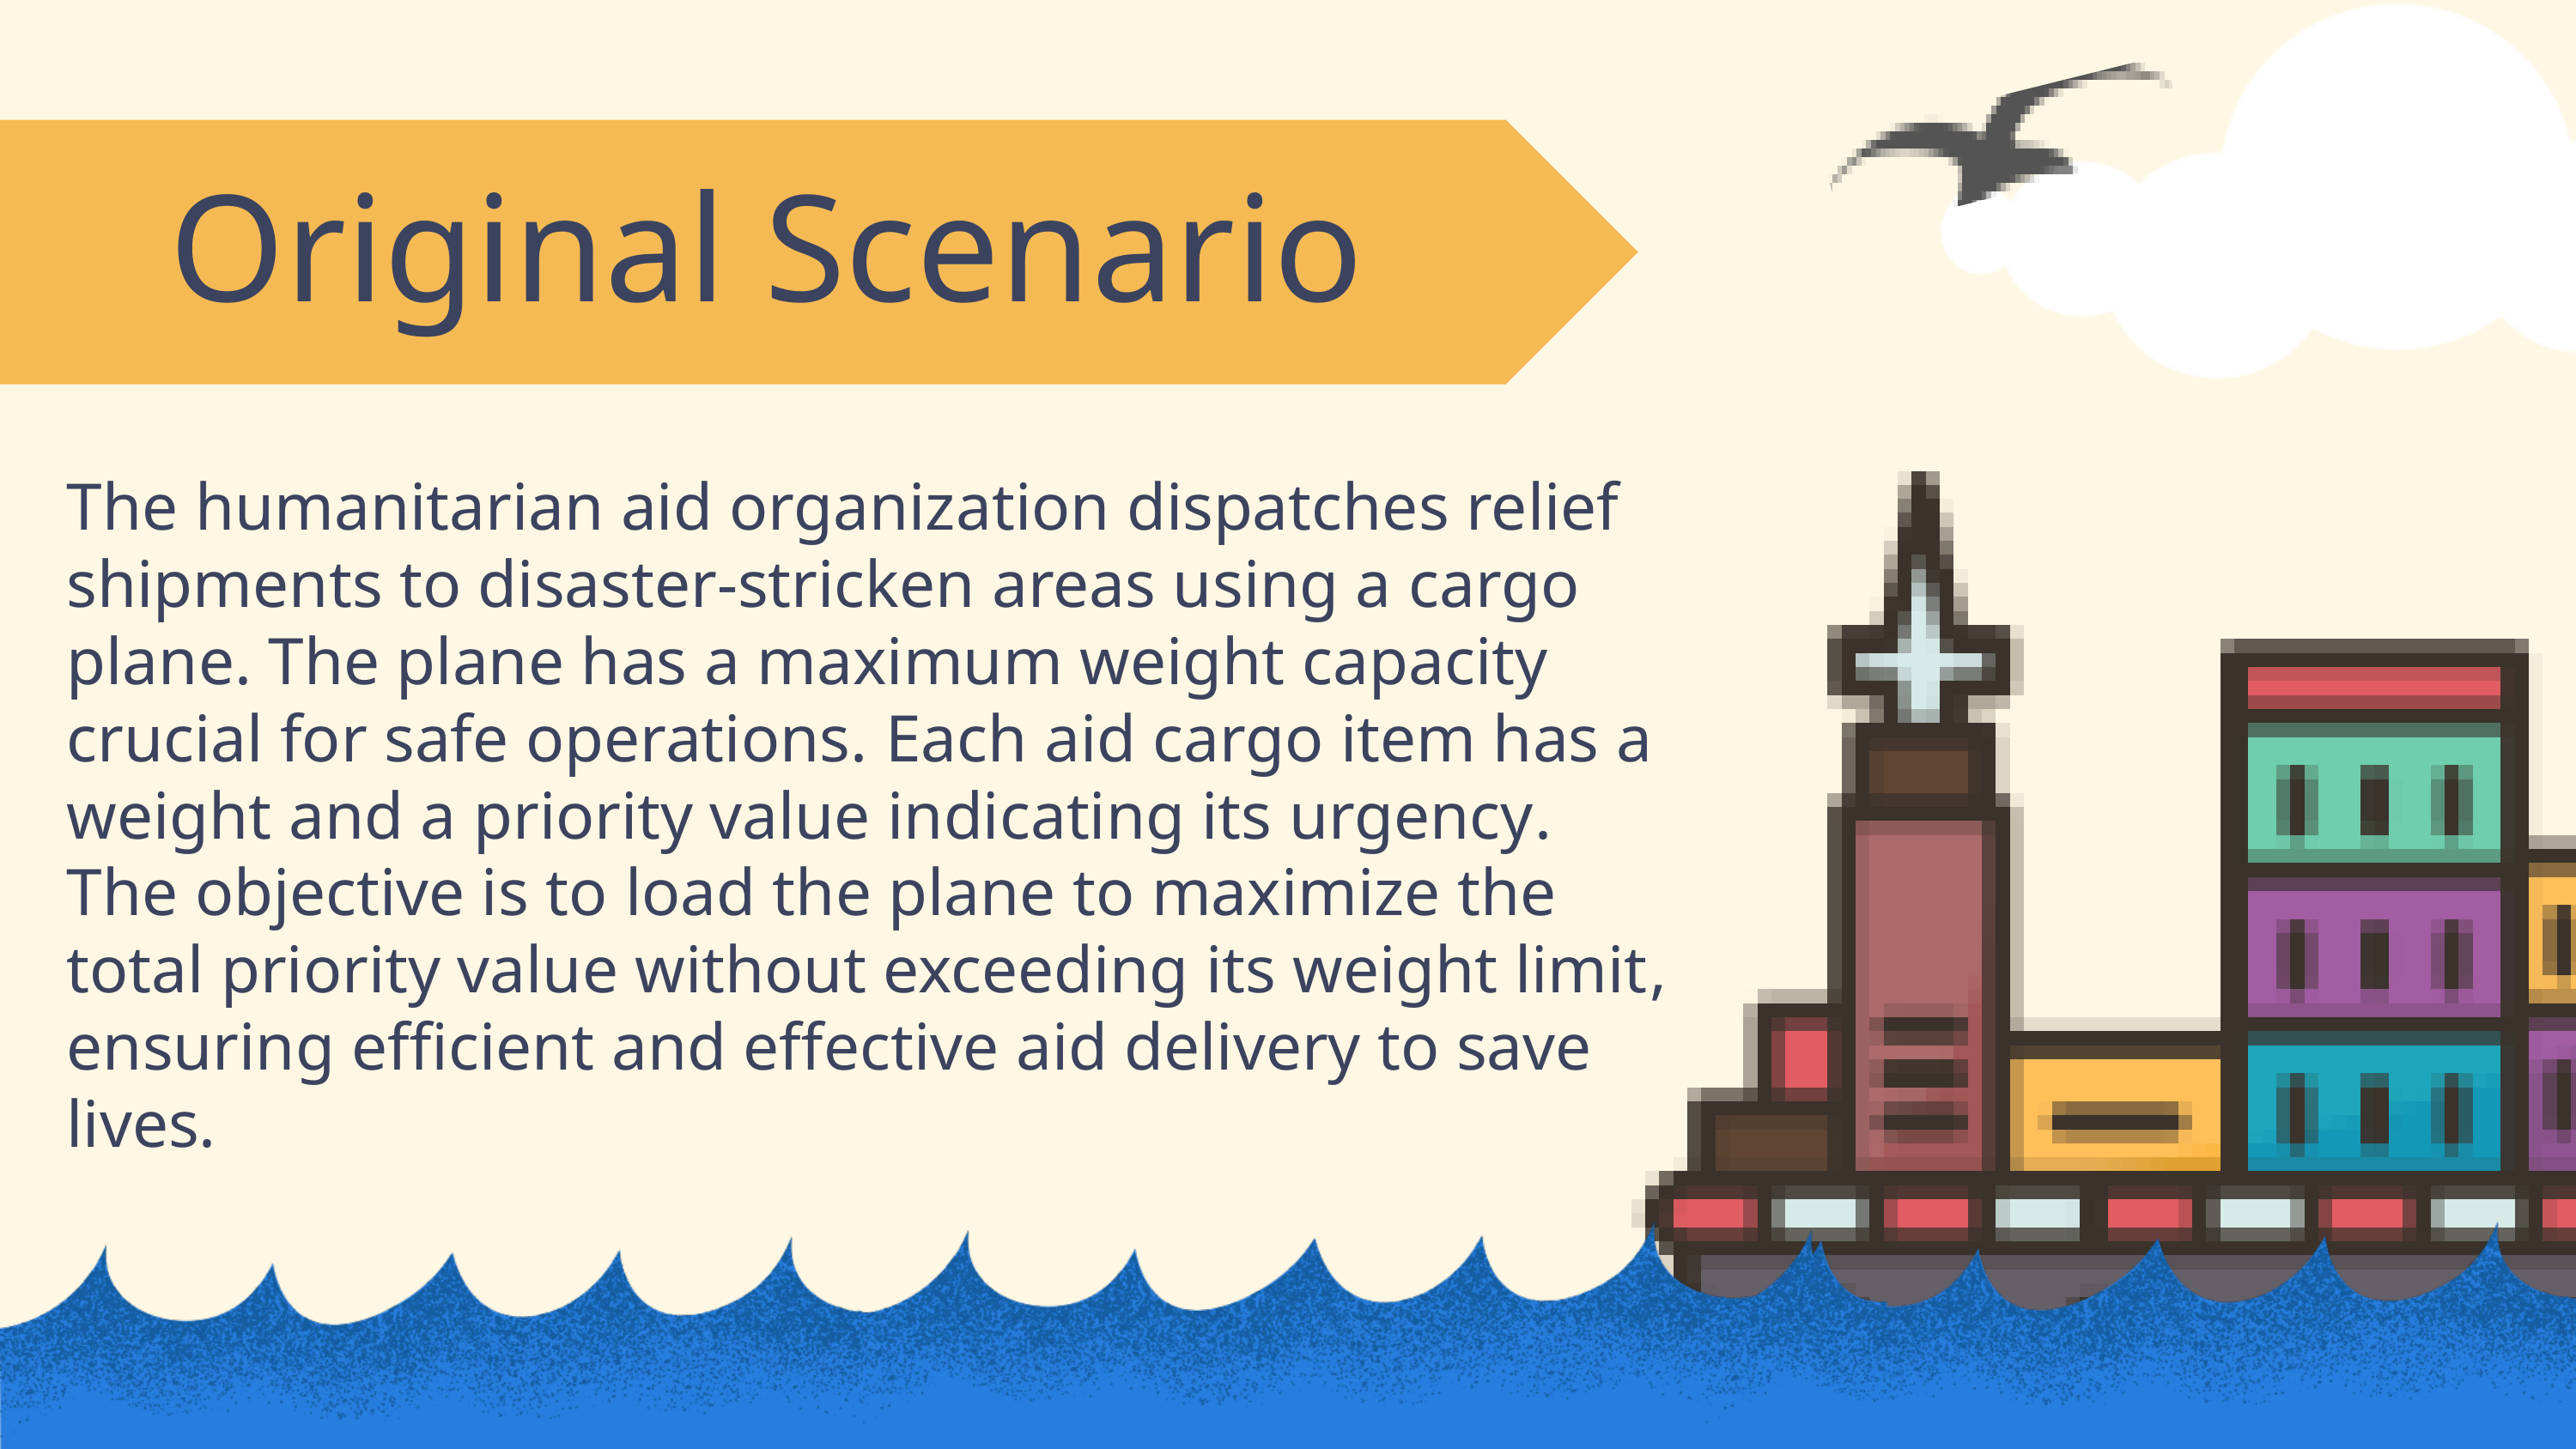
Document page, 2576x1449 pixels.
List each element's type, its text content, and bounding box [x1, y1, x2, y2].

text_box [1819, 54, 2189, 235]
text_box [1705, 1222, 2576, 1449]
text_box [1547, 471, 2576, 1222]
text_box [1936, 0, 2576, 385]
text_box [0, 1236, 862, 1449]
text_box [862, 1222, 1705, 1449]
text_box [0, 119, 1638, 385]
text_box The humanitarian aid organization dispatches relief shipments to disaster-stricken areas using a cargo plane. The plane has a maximum weight capacity crucial for safe operations. Each aid cargo item has a weight and a priority value indicating its urgency. The objective is to load the plane to maximize the total priority value without exceeding its weight limit, ensuring efficient and effective aid delivery to save lives. [66, 466, 1669, 1160]
